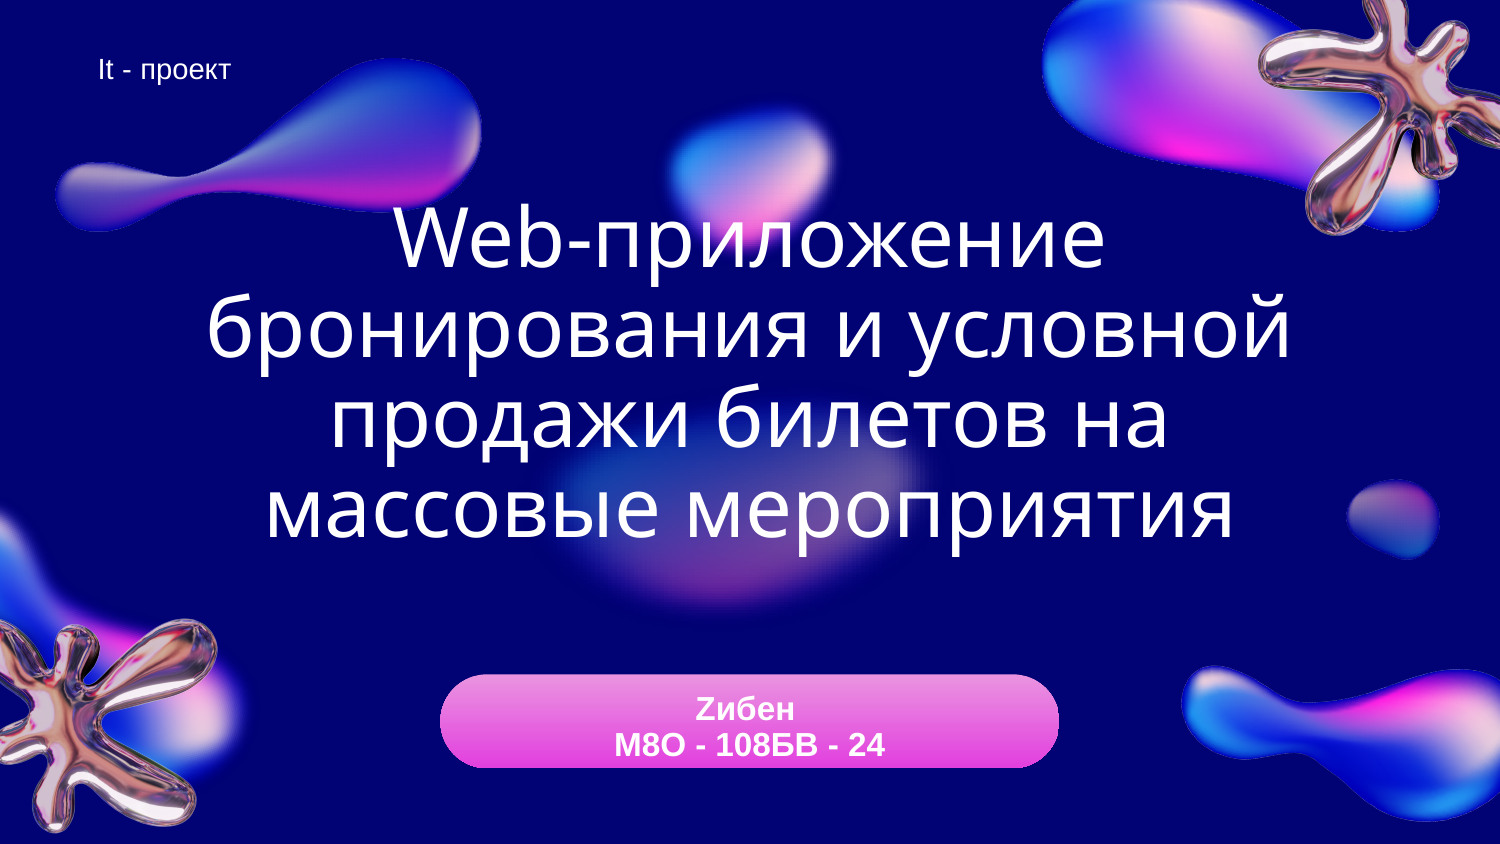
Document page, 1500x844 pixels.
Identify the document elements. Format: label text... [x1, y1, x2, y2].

picture [1041, 0, 1500, 313]
picture [1346, 478, 1440, 560]
picture [0, 437, 365, 844]
text_box It - проект [7, 40, 274, 93]
picture [1171, 577, 1500, 844]
picture [506, 350, 967, 644]
text_box [440, 674, 1060, 769]
title Zибен М8О - 108БВ - 24 [589, 687, 911, 769]
picture [600, 39, 900, 321]
title Web-приложение бронирования и условной продажи билетов на массовые мероприятия [174, 191, 1326, 560]
